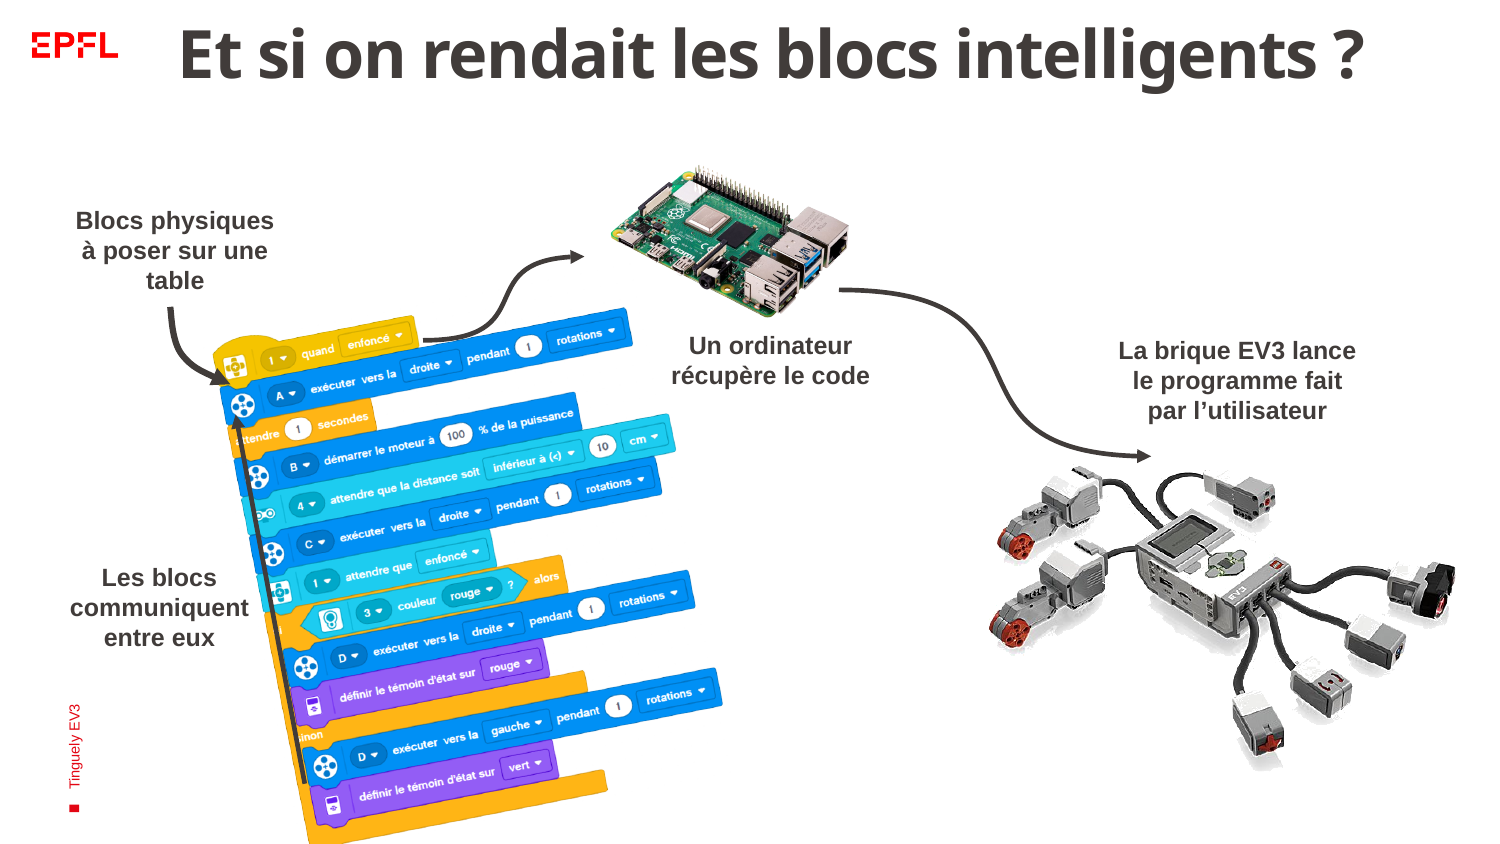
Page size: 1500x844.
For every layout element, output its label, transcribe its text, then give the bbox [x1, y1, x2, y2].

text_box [235, 414, 305, 784]
picture [21, 21, 129, 69]
text_box Un ordinateur récupère le code [699, 322, 838, 397]
text_box Blocs physiques à poser sur une table [59, 197, 292, 303]
picture [201, 158, 876, 844]
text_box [838, 289, 1152, 457]
text_box [169, 306, 231, 385]
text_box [422, 256, 585, 341]
slide_number Tinguely EV3 [0, 256, 149, 805]
text_box La brique EV3 lance le programme fait par l’utilisateur [1152, 327, 1374, 432]
text_box Les blocs communiquent entre eux [51, 554, 235, 659]
picture [973, 463, 1464, 784]
title Et si on rendait les blocs intelligents ? [148, 21, 1393, 198]
